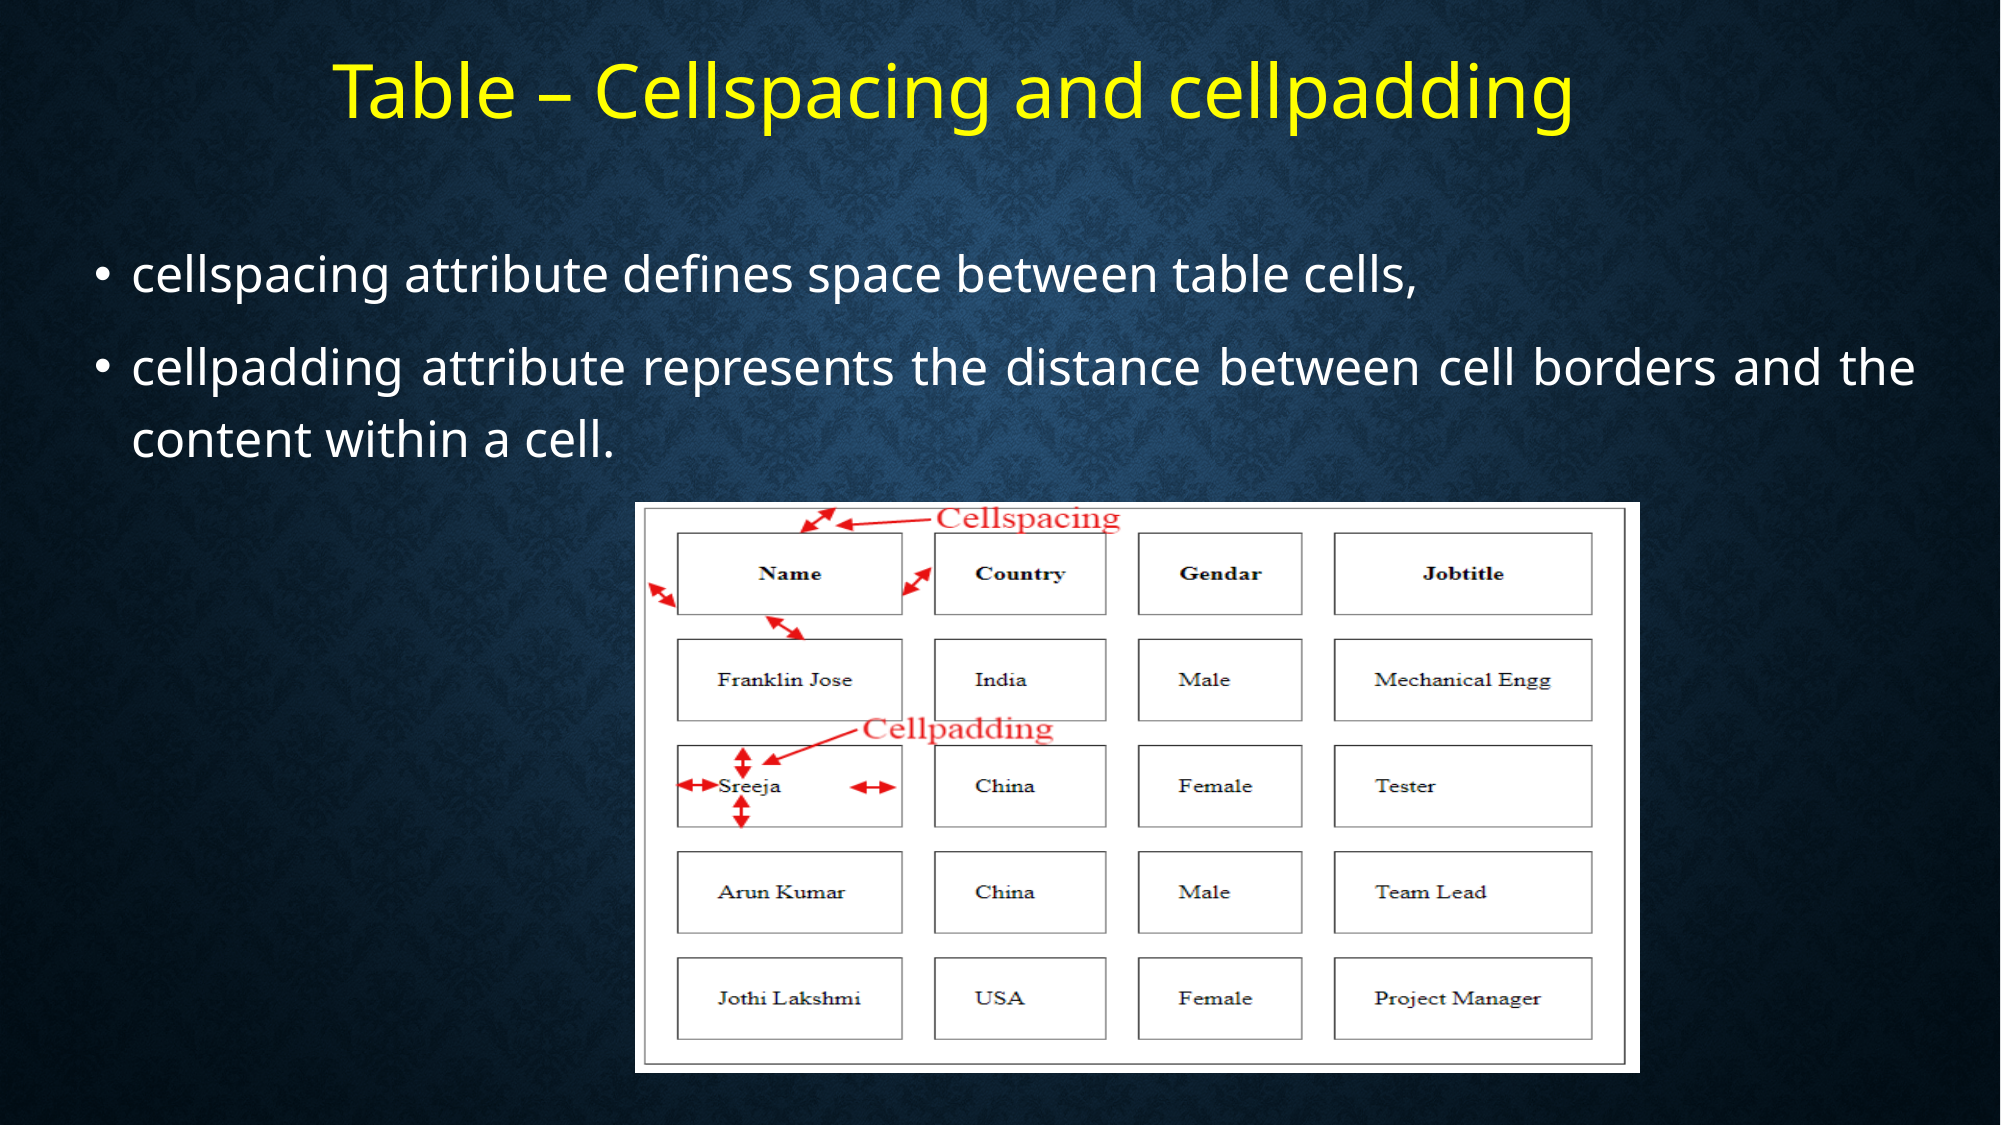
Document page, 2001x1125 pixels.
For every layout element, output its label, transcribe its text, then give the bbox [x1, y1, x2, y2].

text_box Table – Cellspacing and cellpadding [237, 36, 1672, 142]
picture [635, 502, 1640, 1073]
list cellspacing attribute defines space between table cells, cellpadding attribute represents the distance between cell borders and the content within a cell. [79, 142, 1933, 1088]
